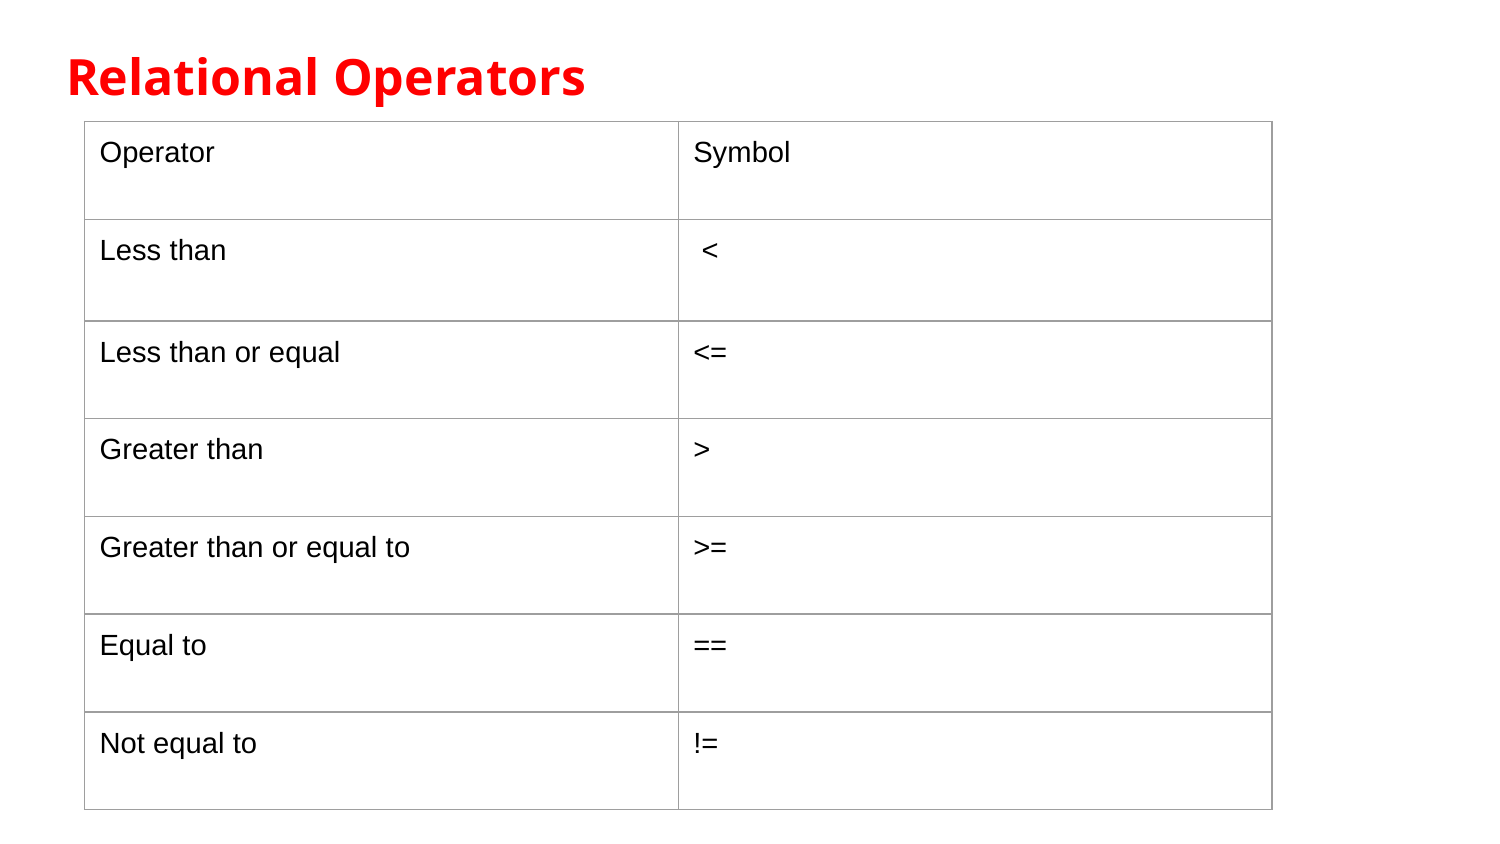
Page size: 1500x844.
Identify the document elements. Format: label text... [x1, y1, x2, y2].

table_cell != [679, 713, 1271, 809]
table_cell Less than [85, 220, 678, 320]
table_cell Less than or equal [85, 322, 678, 418]
table_cell Equal to [85, 615, 678, 711]
table_cell Greater than or equal to [85, 517, 678, 613]
table_cell > [679, 419, 1271, 516]
table_header Symbol [679, 122, 1271, 219]
table_cell Not equal to [85, 713, 678, 809]
title Relational Operators [51, 0, 1449, 94]
table_cell >= [679, 517, 1271, 613]
table_cell <= [679, 322, 1271, 418]
table_cell < [679, 220, 1271, 320]
table_cell == [679, 615, 1271, 711]
table_header Operator [85, 122, 678, 219]
table_cell Greater than [85, 419, 678, 516]
